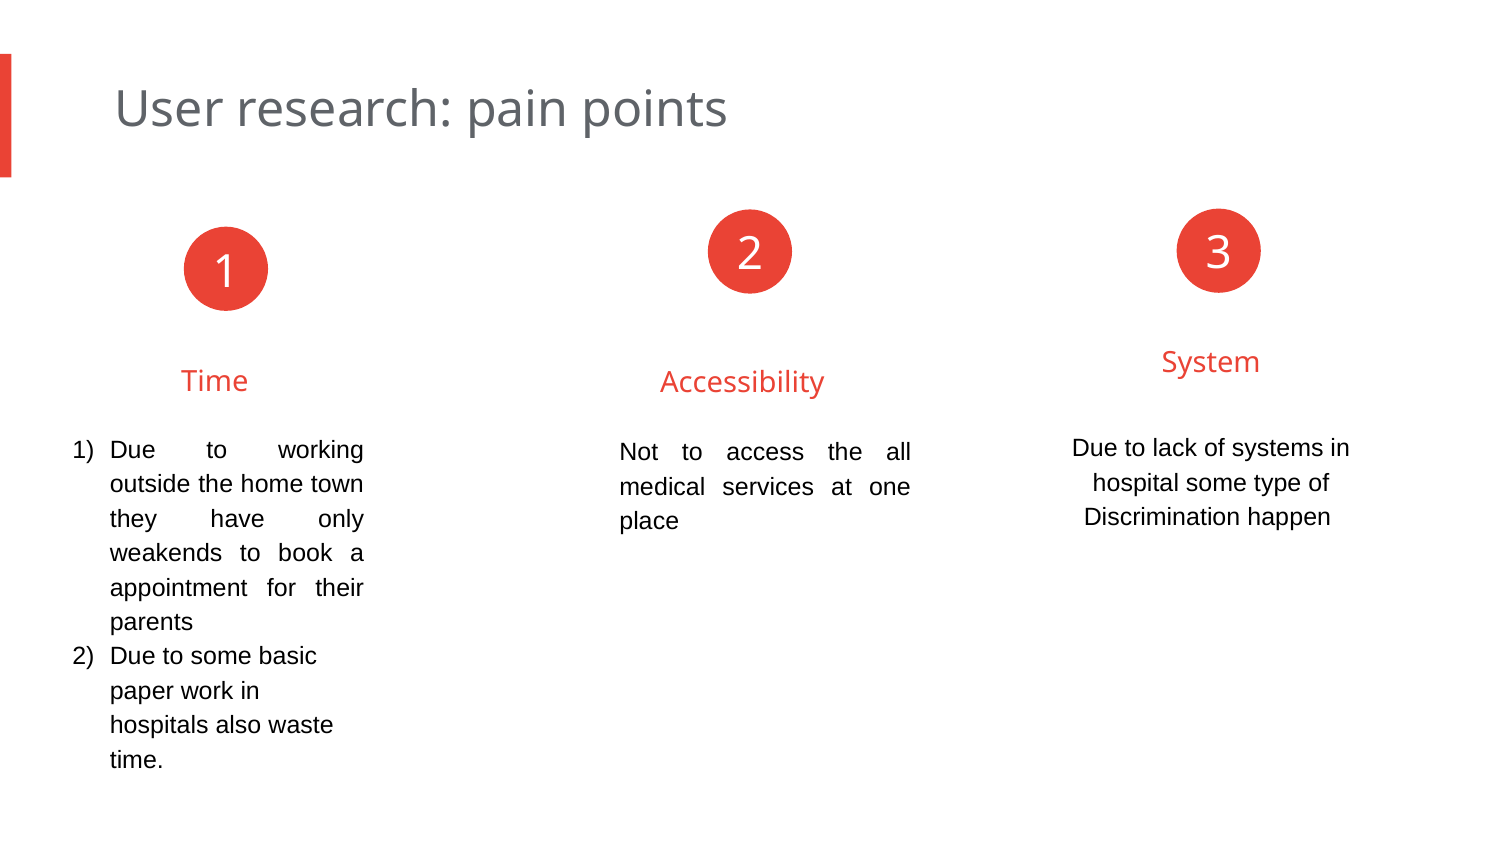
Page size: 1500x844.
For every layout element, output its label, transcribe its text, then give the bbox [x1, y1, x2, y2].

text_box System [1065, 310, 1373, 394]
text_box User research: pain points [114, 61, 1125, 152]
text_box Not to access the all medical services at one place [619, 416, 927, 550]
text_box Accessibility [596, 330, 904, 413]
text_box 1 [183, 226, 269, 311]
text_box Due to working outside the home town they have only weakends to book a appointment for their parents Due to some basic paper work in hospitals also waste time. [72, 413, 380, 823]
text_box 2 [707, 209, 793, 294]
text_box Time [72, 329, 380, 412]
text_box 3 [1176, 208, 1261, 293]
text_box Due to lack of systems in hospital some type of Discrimination happen [1065, 412, 1373, 546]
